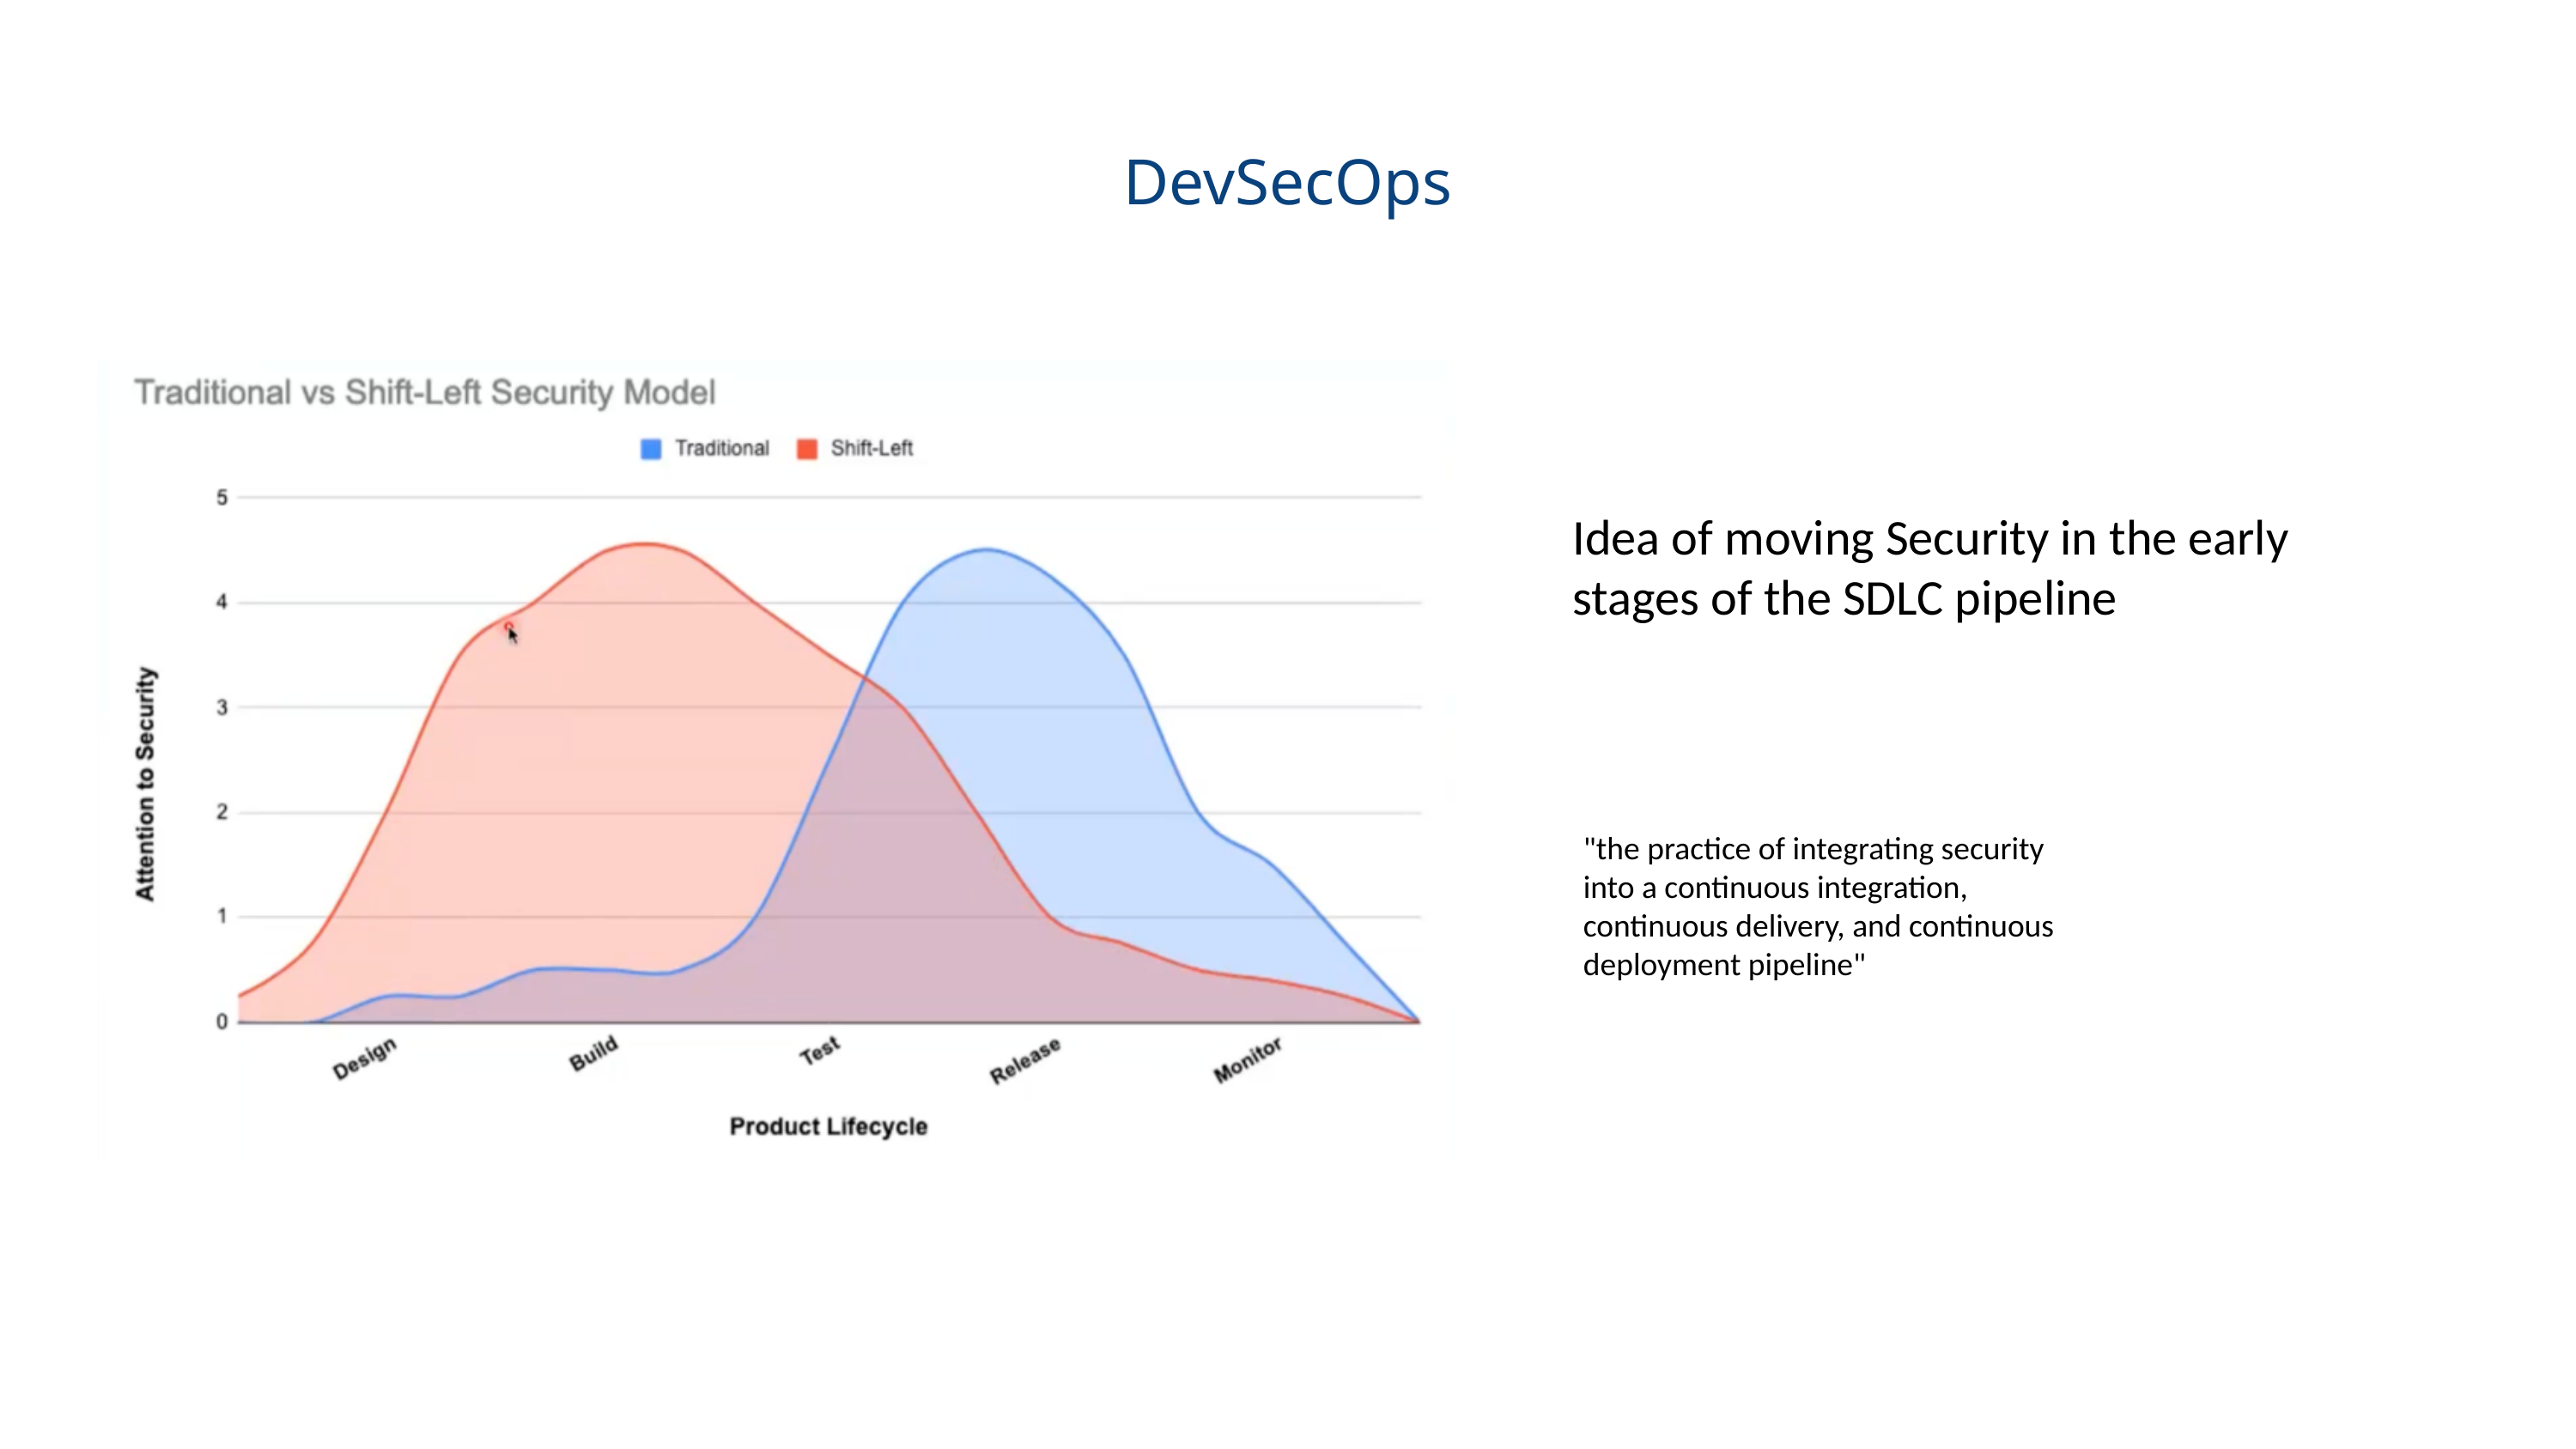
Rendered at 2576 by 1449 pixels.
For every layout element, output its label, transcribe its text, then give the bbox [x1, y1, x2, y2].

picture [96, 359, 1498, 1161]
text_box Idea of moving Security in the early stages of the SDLC pipeline [1572, 505, 2313, 626]
text_box "the practice of integrating security into a continuous integration, continuous delivery, and continuous deployment pipeline" [1571, 821, 2116, 988]
text_box DevSecOps [633, 130, 1943, 218]
